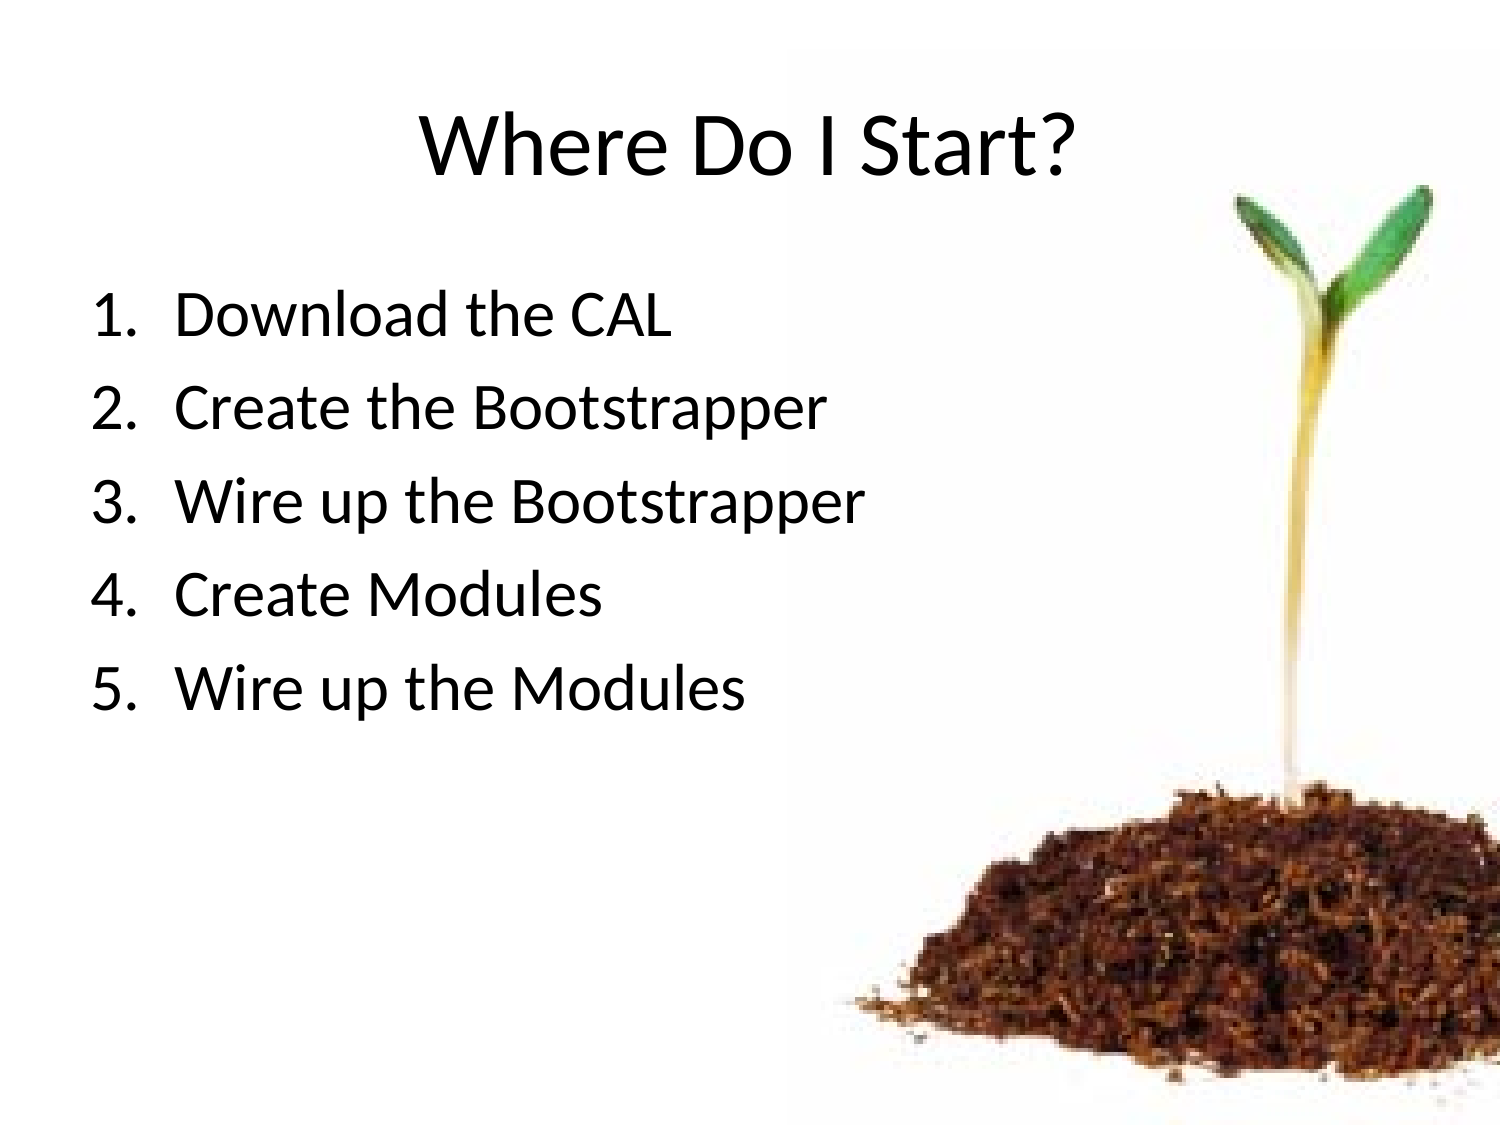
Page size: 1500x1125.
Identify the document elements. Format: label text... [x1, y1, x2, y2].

title Where Do I Start? [75, 45, 1425, 233]
picture [787, 49, 1500, 1125]
list Download the CAL Create the Bootstrapper Wire up the Bootstrapper Create Modules Wire up the Modules [75, 262, 782, 1005]
